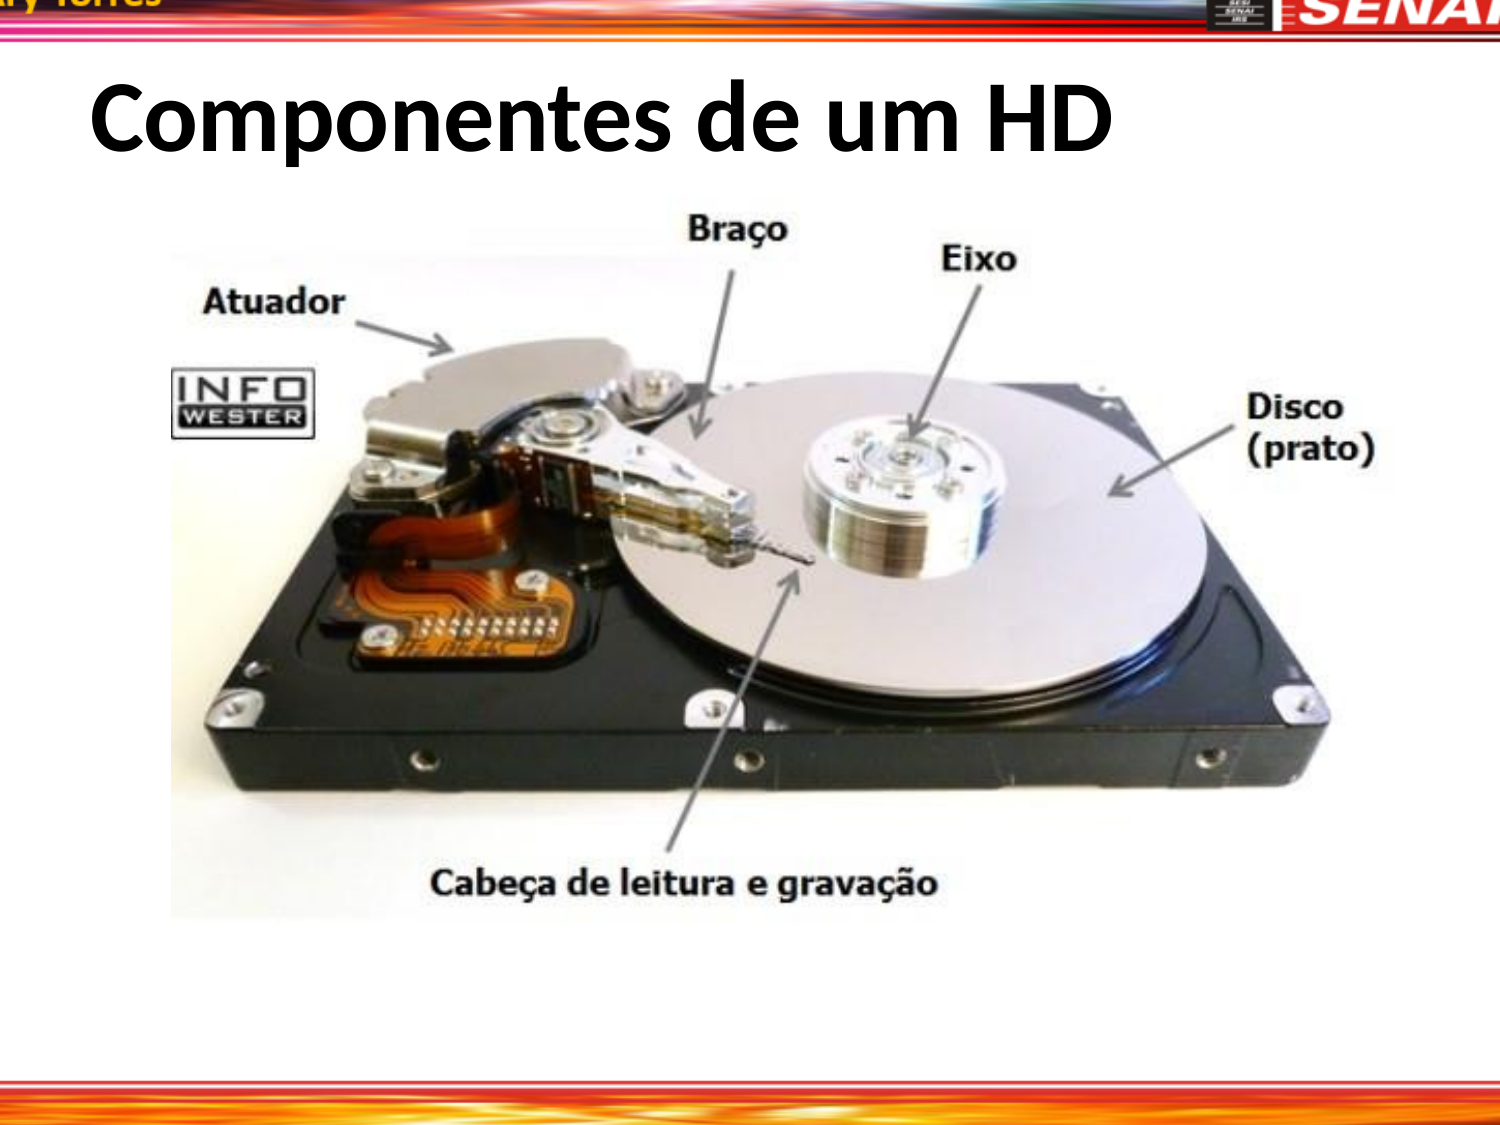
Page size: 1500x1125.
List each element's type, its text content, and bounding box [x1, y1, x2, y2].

title Componentes de um HD [87, 46, 1122, 237]
picture [0, 0, 1500, 1125]
